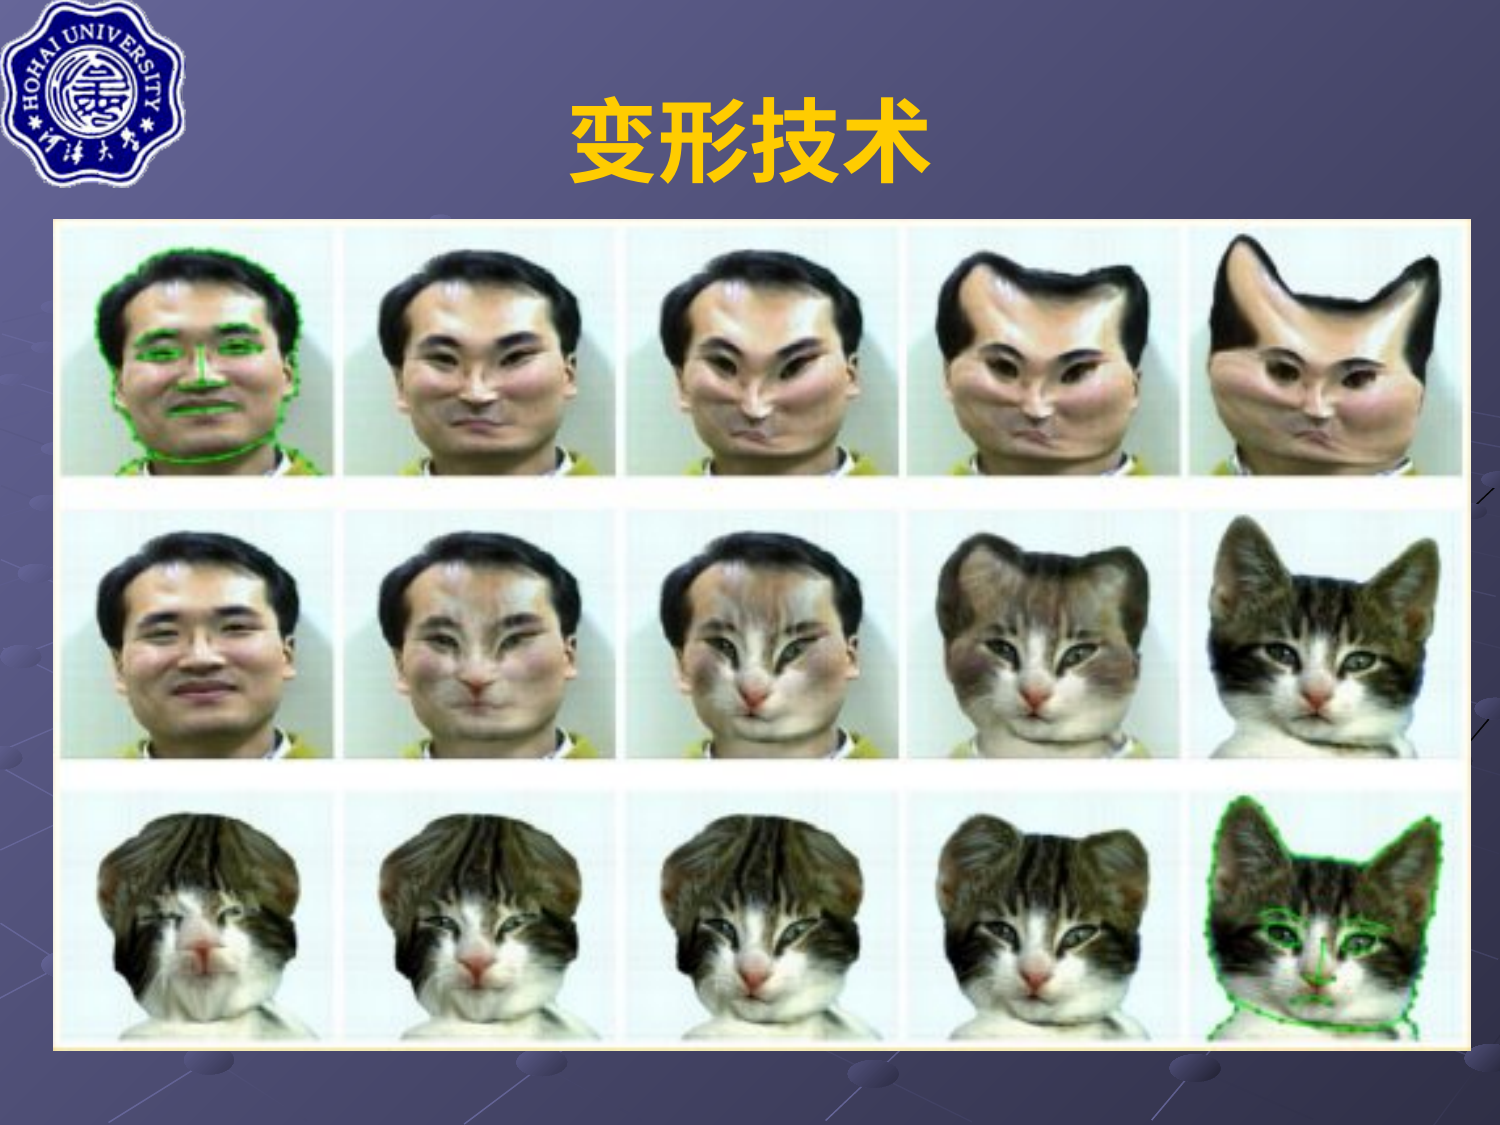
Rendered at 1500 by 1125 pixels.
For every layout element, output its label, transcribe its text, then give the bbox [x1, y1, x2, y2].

picture [52, 219, 1471, 1051]
slide_number [1074, 1051, 1426, 1100]
title 变形技术 [74, 44, 1426, 219]
picture [0, 0, 186, 188]
